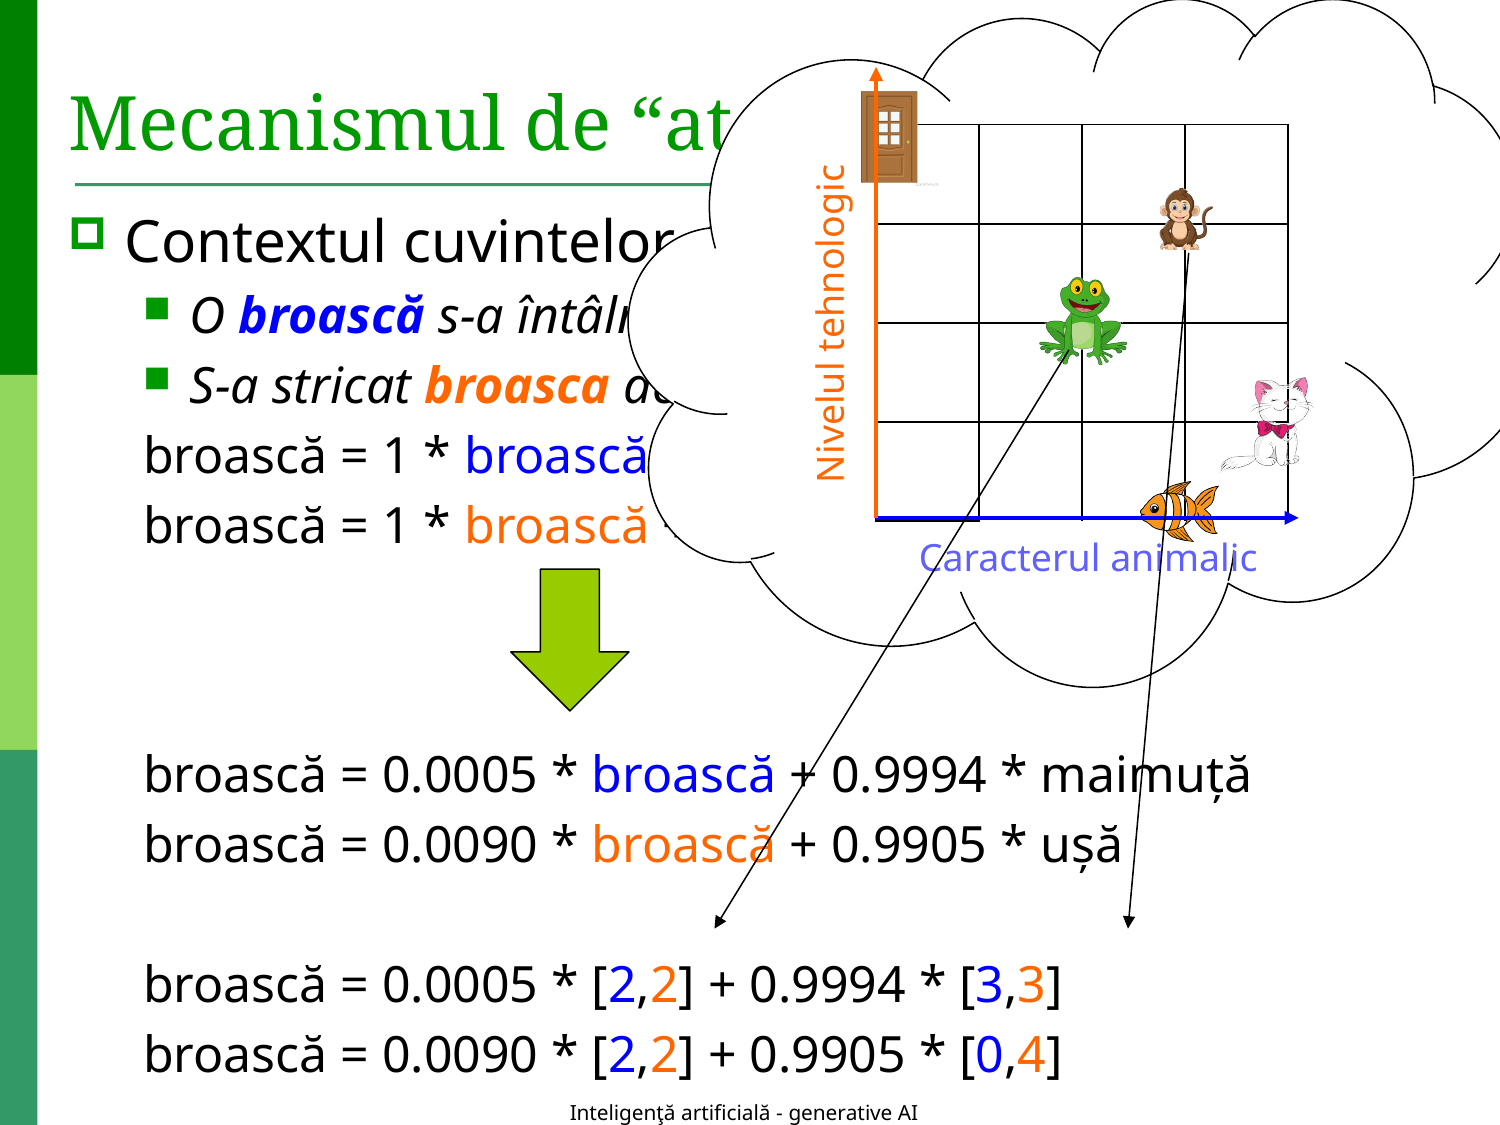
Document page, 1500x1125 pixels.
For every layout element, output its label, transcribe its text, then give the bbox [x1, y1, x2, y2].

text_box [510, 569, 629, 711]
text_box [798, 66, 1345, 588]
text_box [1127, 252, 1189, 929]
picture [1029, 267, 1127, 373]
picture [1152, 188, 1220, 250]
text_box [714, 349, 1070, 929]
text_box [628, 72, 793, 557]
text_box [1074, 595, 1122, 688]
title Mecanismul de “atentie” (attention) [1040, 19, 1124, 50]
list Contextul cuvintelor – matricea de afinitate O broască s-a întâlnit cu o maimuță S-a stricat broasca de la ușă broască = 1 * broască + 4.24 * pește broască = 1 * broască + 5.65 * ușă broască = 0.0005 * broască + 0.9994 * maimuță broască = 0.0090 * broască + 0.9905 * ușă broască = 0.0005 * [2,2] + 0.9994 * [3,3] broască = 0.0090 * [2,2] + 0.9905 * [0,4] [53, 196, 1471, 1094]
text_box [1251, 595, 1334, 603]
footer Inteligenţă artificială - generative AI [229, 1091, 1259, 1125]
title Mecanismul de “atentie” (attention) [53, 19, 1003, 173]
text_box [813, 59, 889, 65]
text_box [1193, 595, 1225, 645]
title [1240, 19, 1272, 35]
title Mecanismul de “atentie” (attention) [1394, 19, 1471, 104]
text_box [931, 0, 1500, 588]
